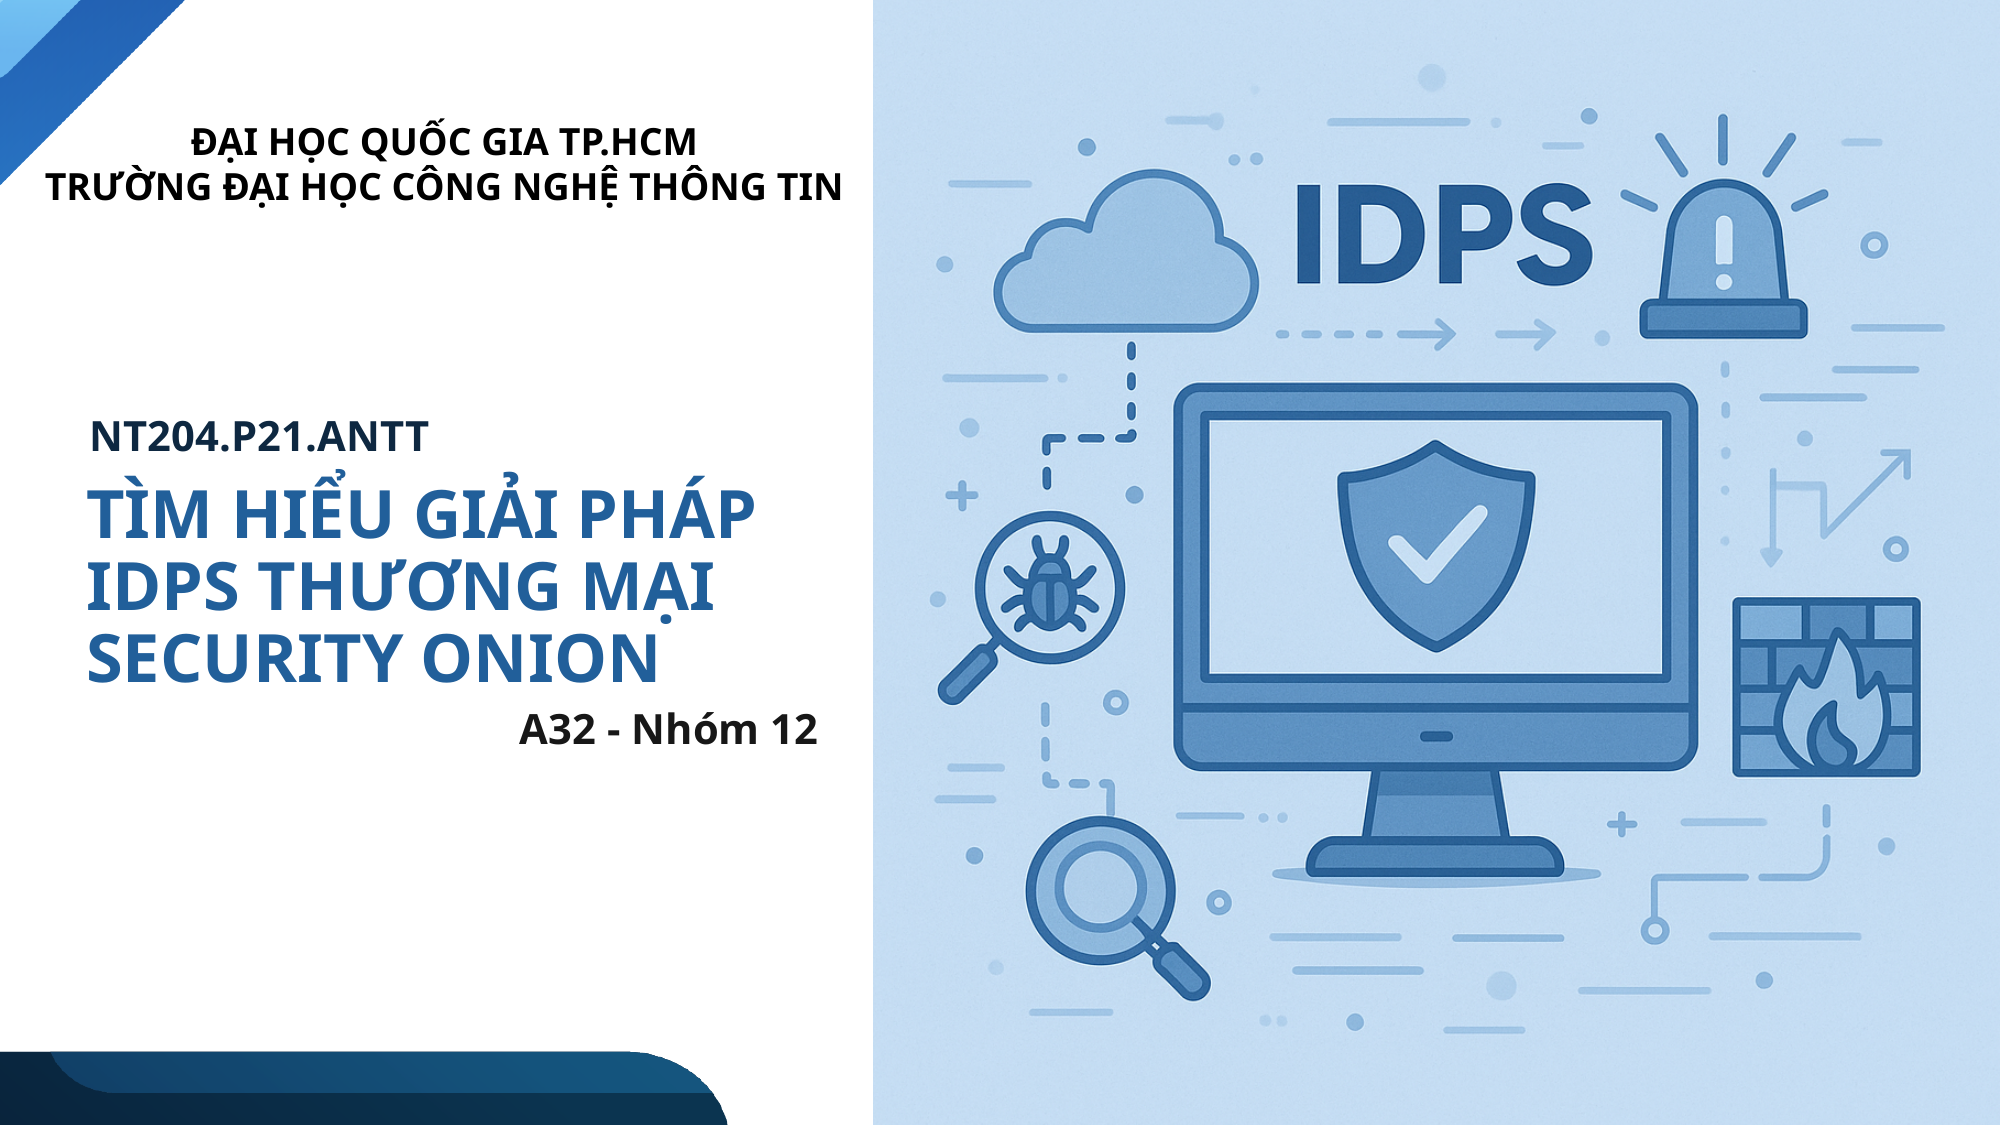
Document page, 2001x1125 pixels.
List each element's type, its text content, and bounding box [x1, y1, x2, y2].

picture [0, 1042, 781, 1125]
picture [0, 0, 285, 272]
text_box ĐẠI HỌC QUỐC GIA TP.HCM TRƯỜNG ĐẠI HỌC CÔNG NGHỆ THÔNG TIN [285, 103, 872, 206]
picture [872, 0, 2000, 1125]
text_box A32 - Nhóm 12 [493, 693, 846, 769]
text_box TÌM HIỂU GIẢI PHÁP IDPS THƯƠNG MẠI SECURITY ONION [71, 465, 846, 691]
text_box NT204.P21.ANTT [71, 394, 448, 465]
